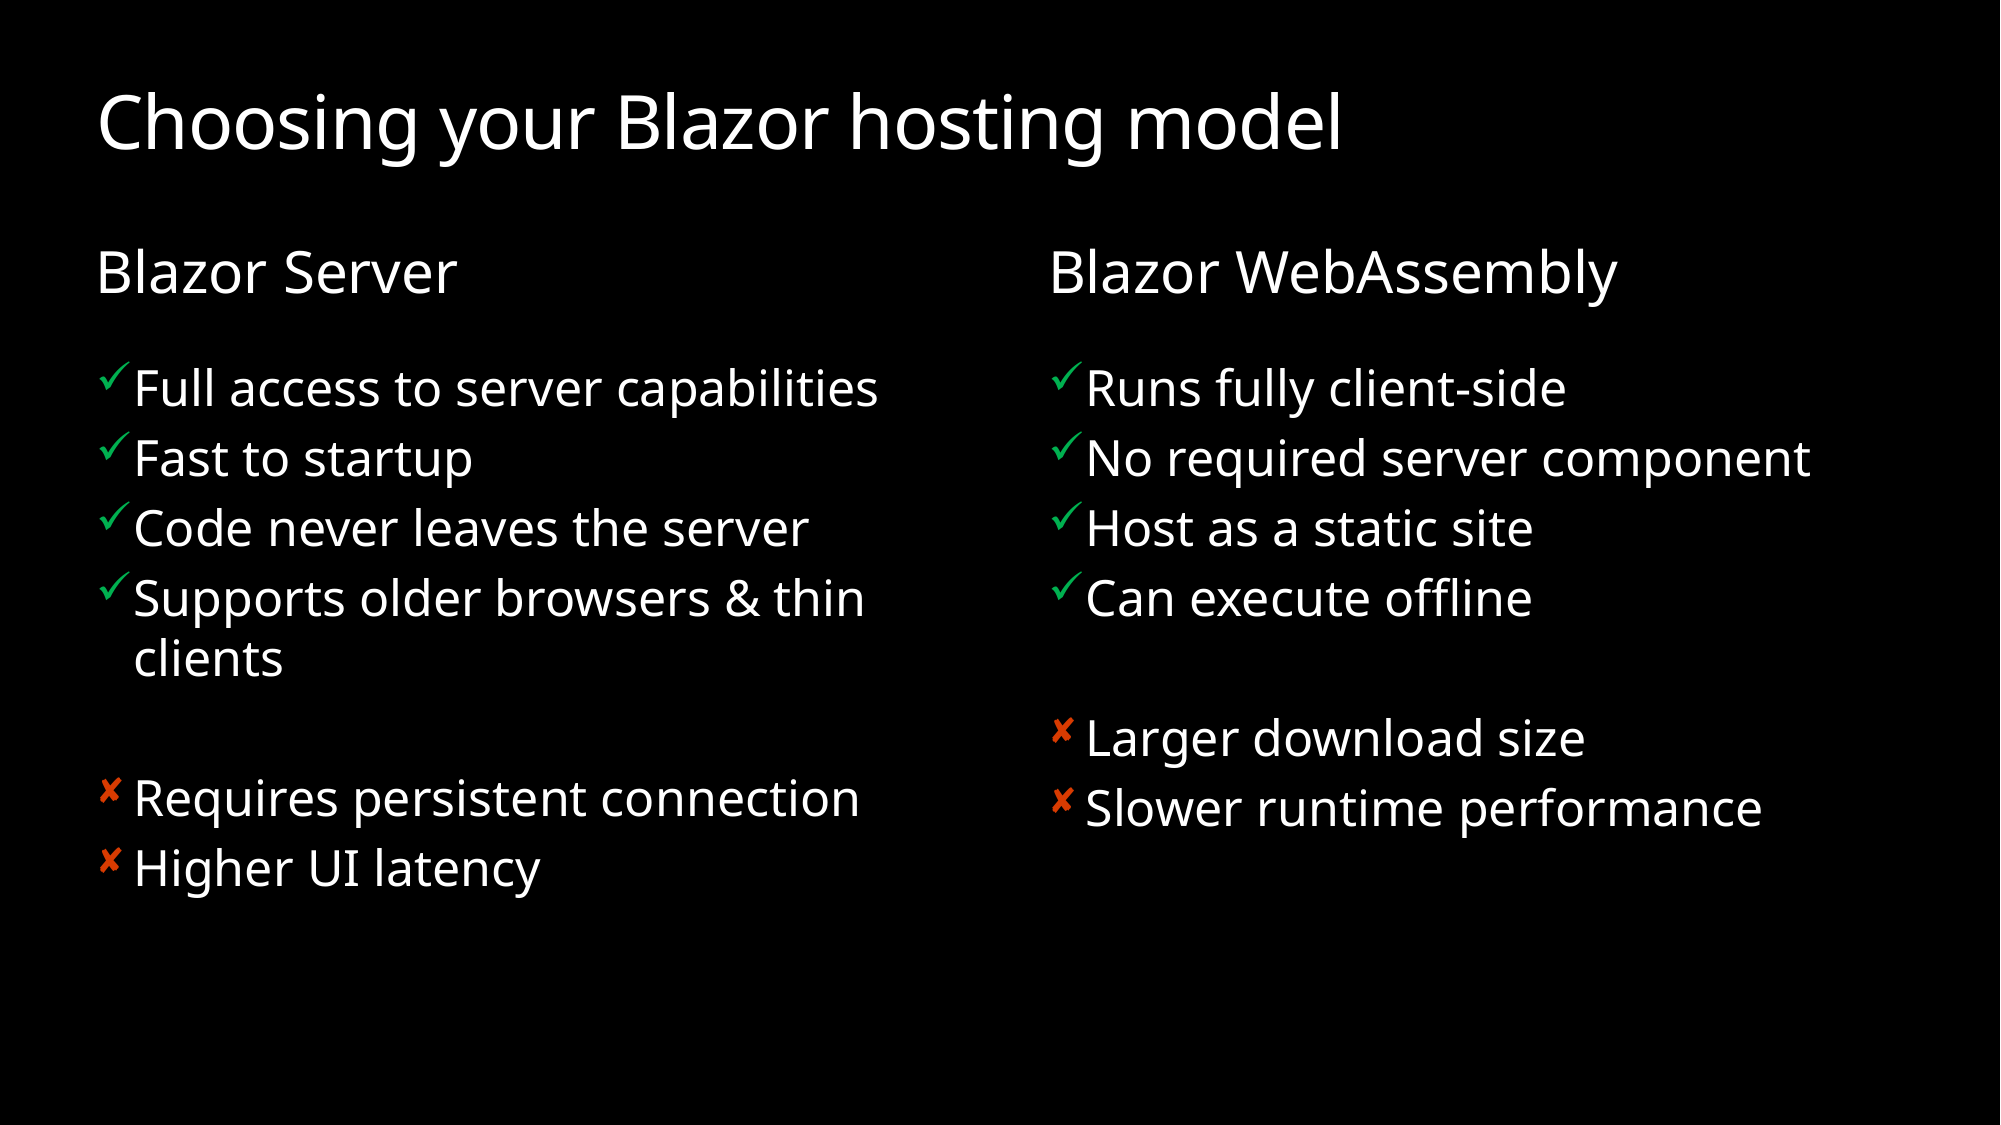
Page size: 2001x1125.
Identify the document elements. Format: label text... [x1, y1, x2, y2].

list Blazor Server Full access to server capabilities Fast to startup Code never leaves the server Supports older browsers & thin clients Requires persistent connection Higher UI latency [95, 235, 1020, 1027]
list Blazor WebAssembly Runs fully client-side No required server component Host as a static site Can execute offline Larger download size Slower runtime performance [1048, 235, 1905, 858]
title Choosing your Blazor hosting model [96, 75, 1904, 166]
